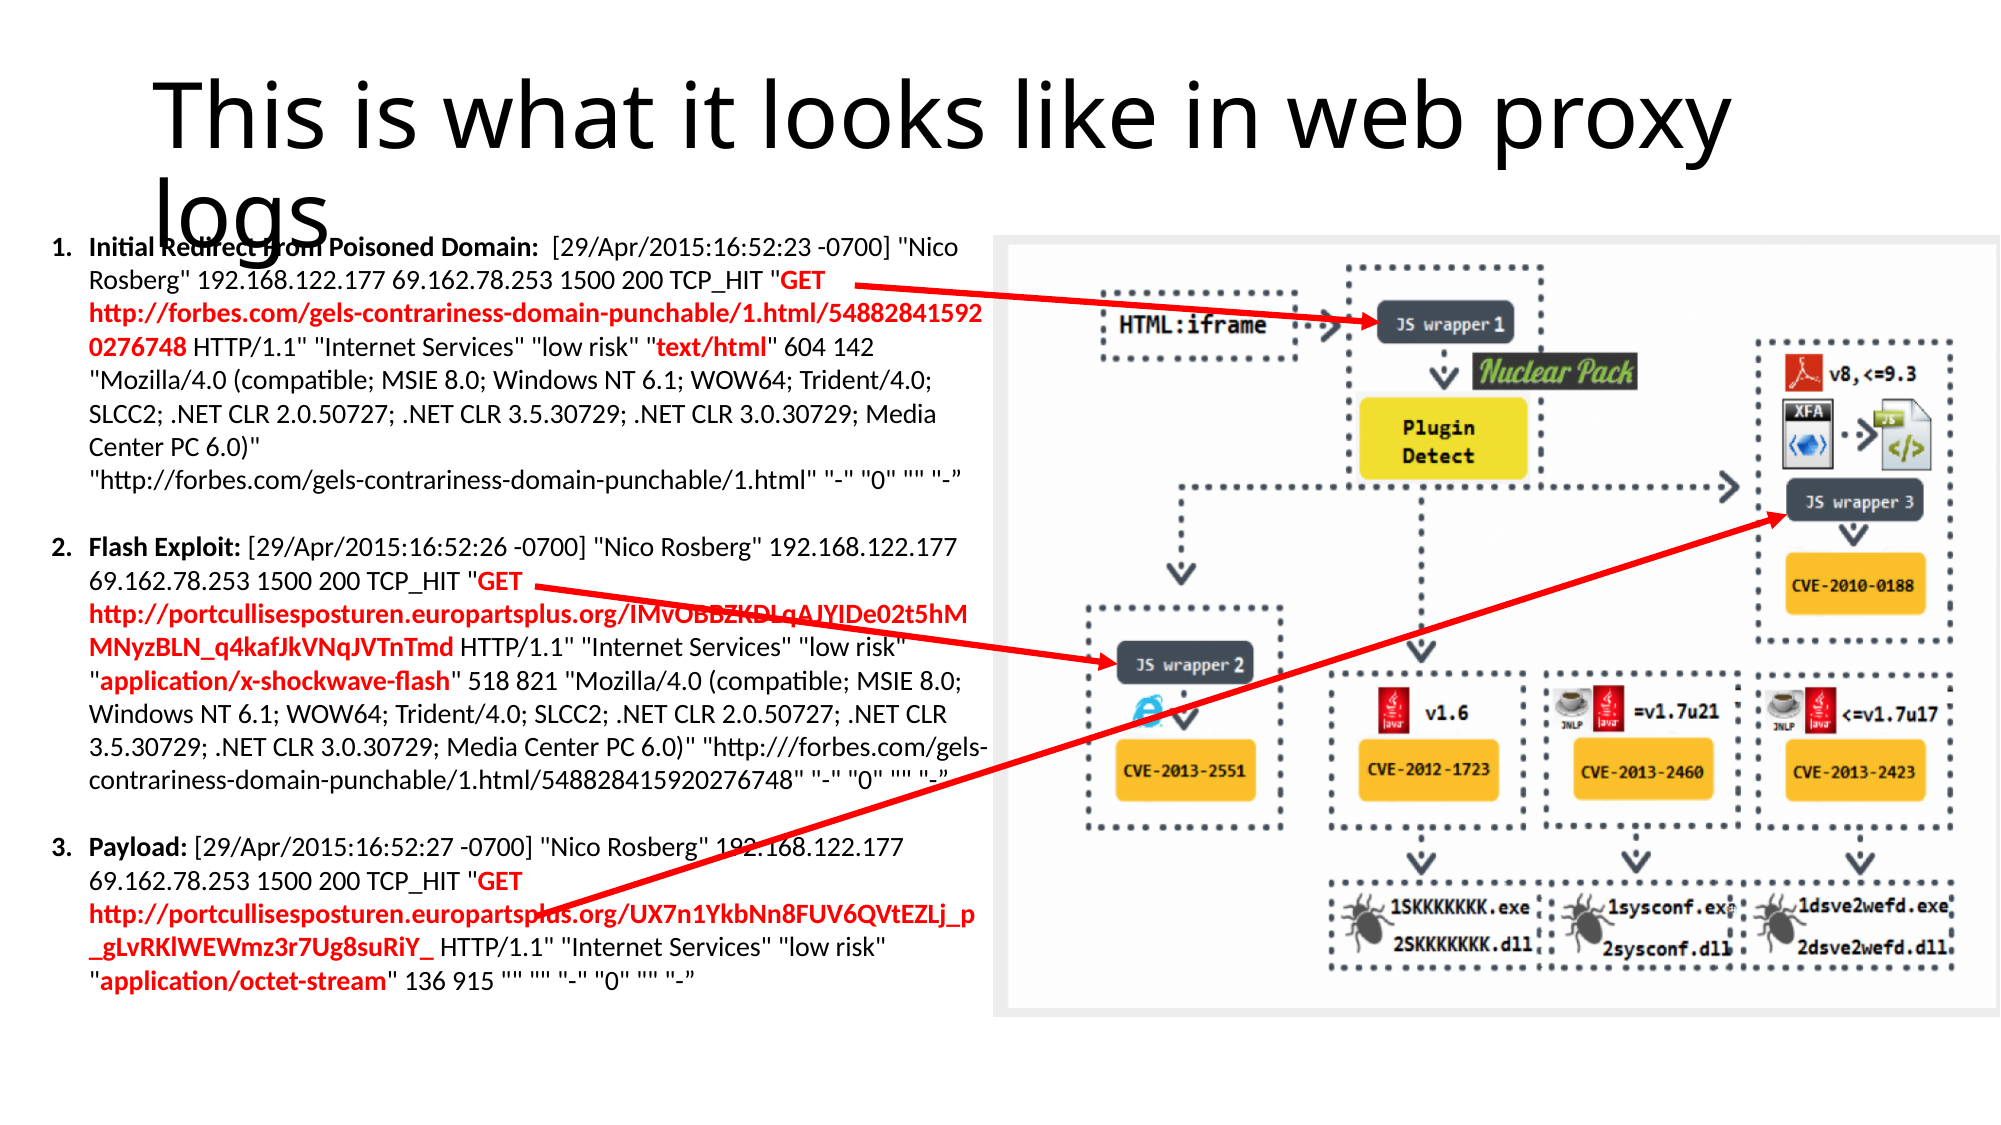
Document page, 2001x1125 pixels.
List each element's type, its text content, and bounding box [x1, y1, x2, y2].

picture [993, 235, 2000, 1017]
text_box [854, 285, 1381, 323]
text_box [534, 514, 1788, 917]
text_box Initial Redirect From Poisoned Domain: [29/Apr/2015:16:52:23 -0700] "Nico Rosberg" 192.168.122.177 69.162.78.253 1500 200 TCP_HIT "GET http://forbes.com/gels-contrariness-domain-punchable/1.html/548828415920276748 HTTP/1.1" "Internet Services" "low risk" "text/html" 604 142 "Mozilla/4.0 (compatible; MSIE 8.0; Windows NT 6.1; WOW64; Trident/4.0; SLCC2; .NET CLR 2.0.50727; .NET CLR 3.5.30729; .NET CLR 3.0.30729; Media Center PC 6.0)" "http://forbes.com/gels-contrariness-domain-punchable/1.html" "-" "0" "" "-” Flash Exploit: [29/Apr/2015:16:52:26 -0700] "Nico Rosberg" 192.168.122.177 69.162.78.253 1500 200 TCP_HIT "GET http://portcullisesposturen.europartsplus.org/IMvOBBZKDLqAJYIDe02t5hMMNyzBLN_q4kafJkVNqJVTnTmd HTTP/1.1" "Internet Services" "low risk" "application/x-shockwave-flash" 518 821 "Mozilla/4.0 (compatible; MSIE 8.0; Windows NT 6.1; WOW64; Trident/4.0; SLCC2; .NET CLR 2.0.50727; .NET CLR 3.5.30729; .NET CLR 3.0.30729; Media Center PC 6.0)" "http:///forbes.com/gels-contrariness-domain-punchable/1.html/548828415920276748" "-" "0" "" "-” Payload: [29/Apr/2015:16:52:27 -0700] "Nico Rosberg" 192.168.122.177 69.162.78.253 1500 200 TCP_HIT "GET http://portcullisesposturen.europartsplus.org/UX7n1YkbNn8FUV6QVtEZLj_p_gLvRKlWEWmz3r7Ug8suRiY_ HTTP/1.1" "Internet Services" "low risk" "application/octet-stream" 136 915 "" "" "-" "0" "" "-” [36, 221, 1004, 1070]
title This is what it looks like in web proxy logs [137, 59, 1863, 235]
